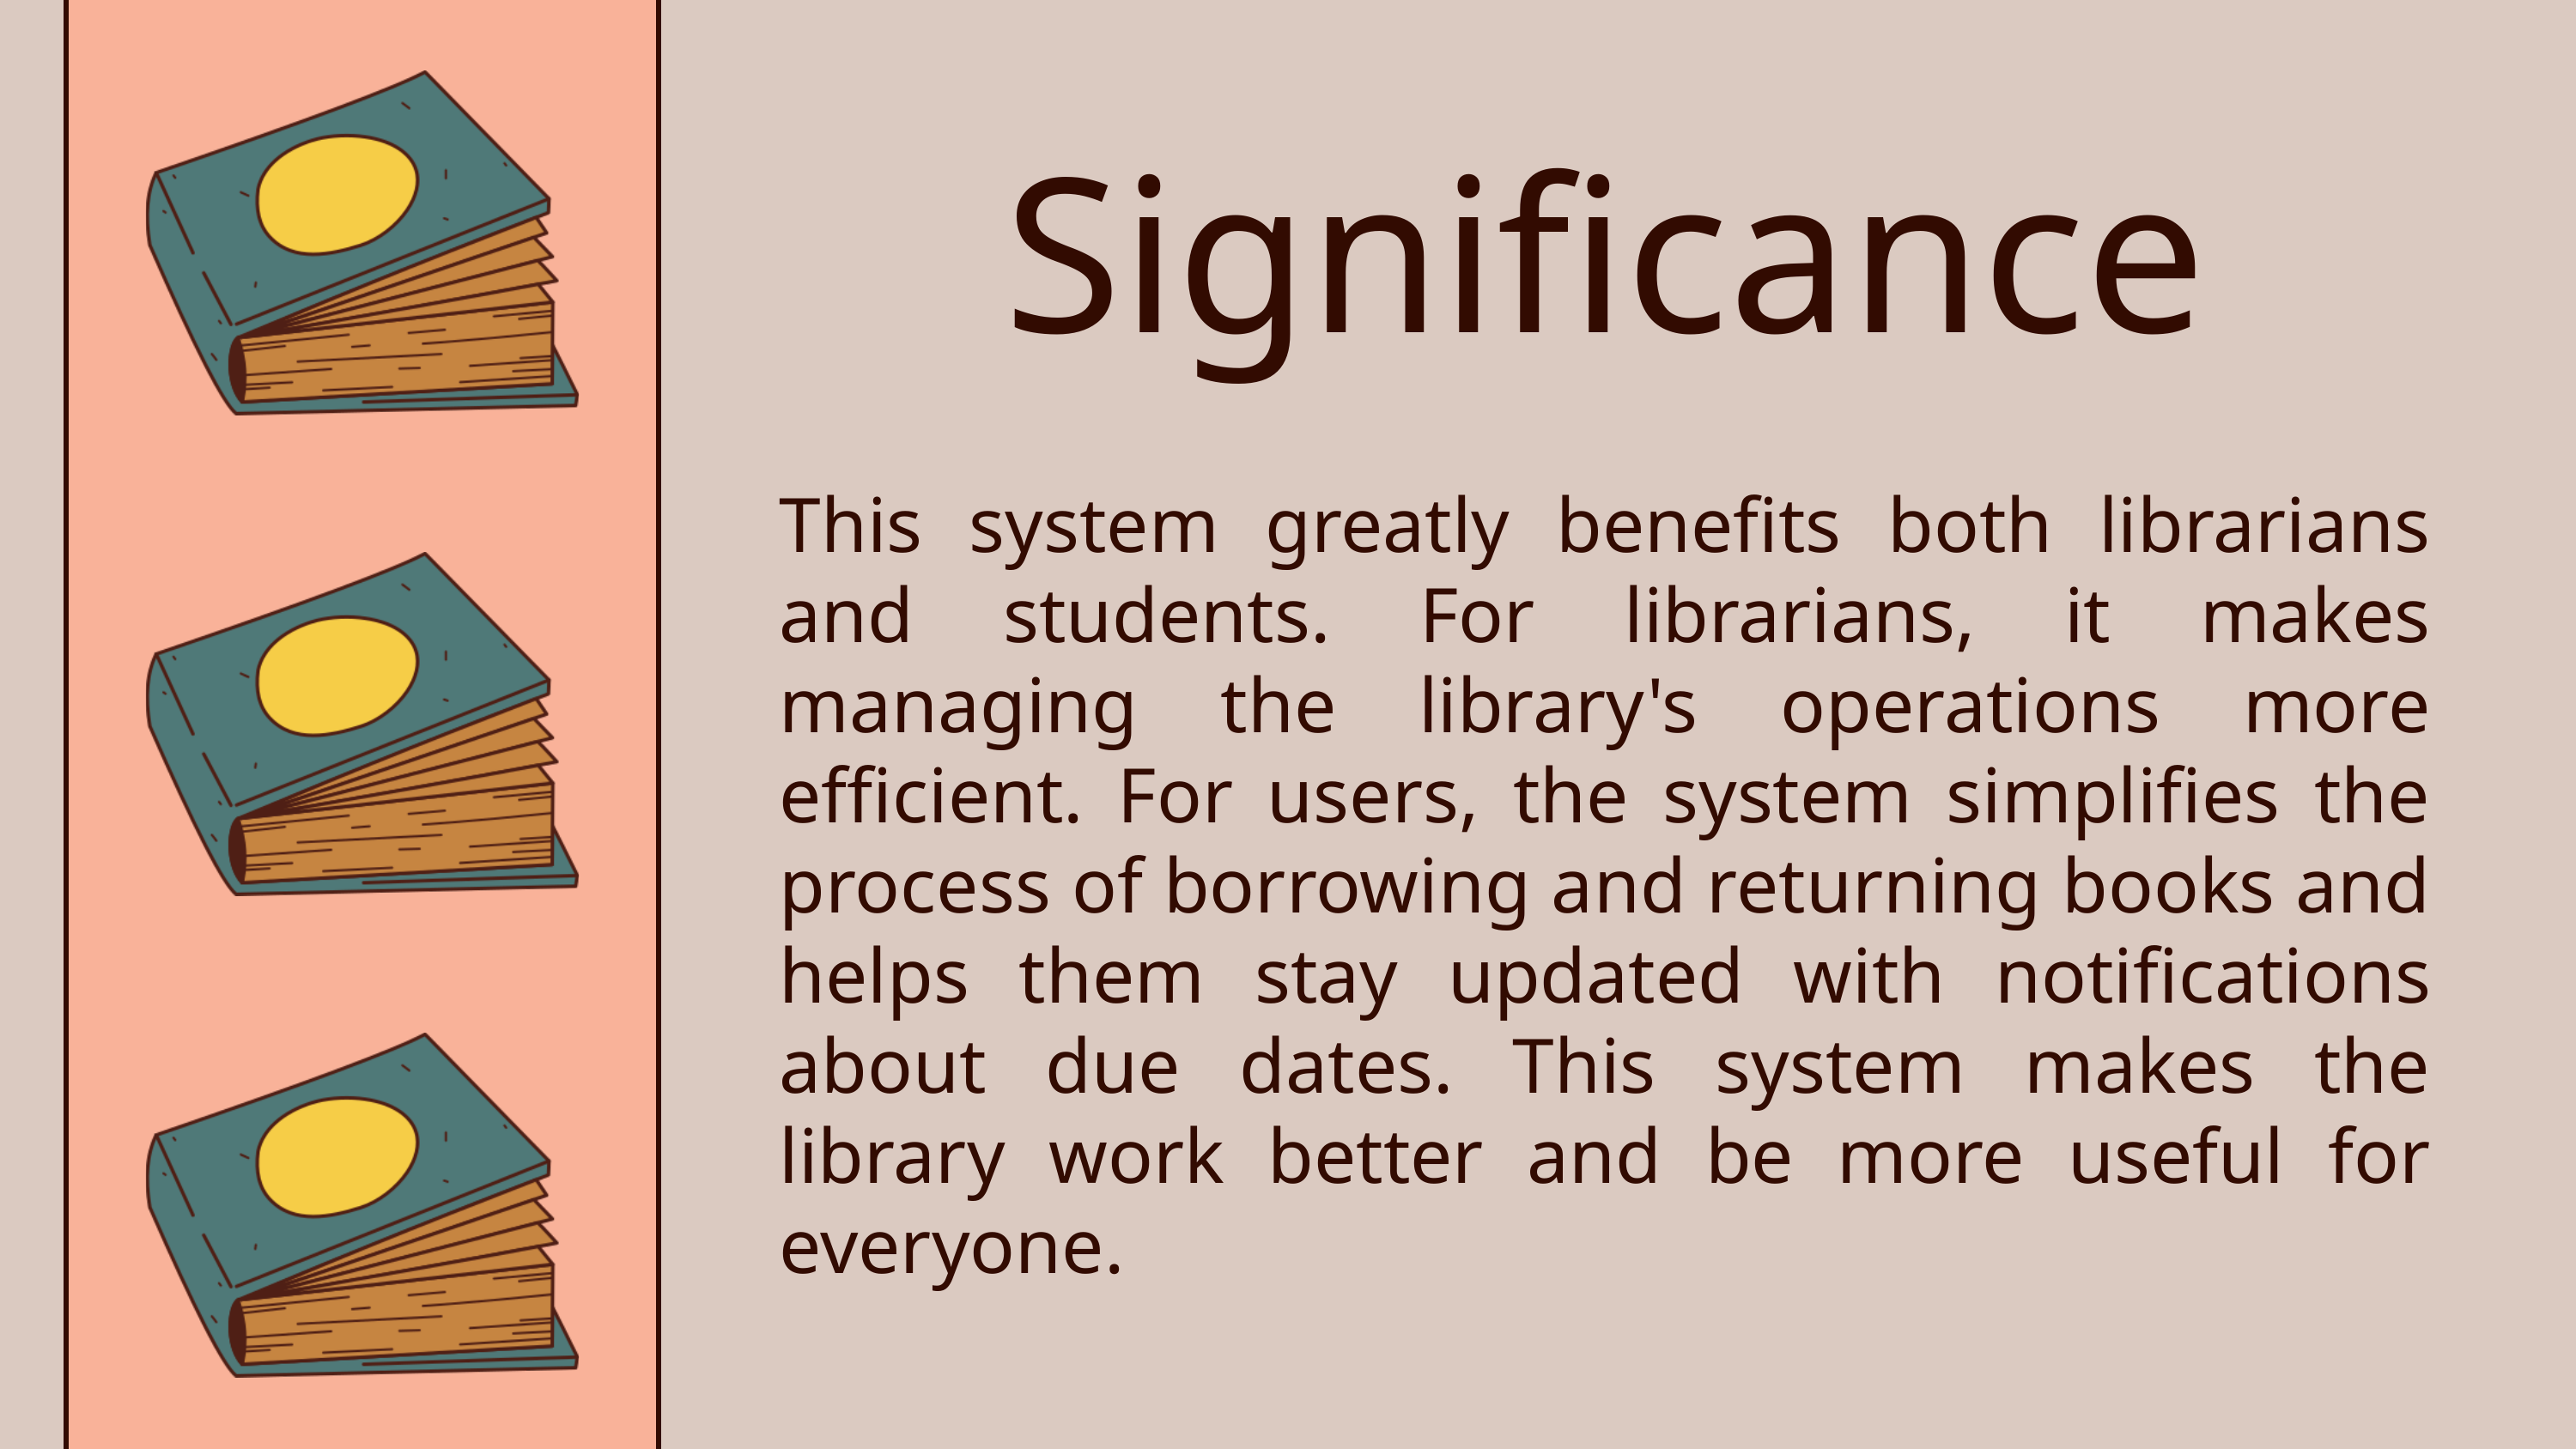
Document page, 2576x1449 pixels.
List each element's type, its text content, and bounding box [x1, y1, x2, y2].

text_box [65, 0, 659, 1449]
text_box This system greatly benefits both librarians and students. For librarians, it makes managing the library's operations more efficient. For users, the system simplifies the process of borrowing and returning books and helps them stay updated with notifications about due dates. This system makes the library work better and be more useful for everyone. [779, 477, 2432, 1289]
text_box Significance [779, 118, 2432, 376]
